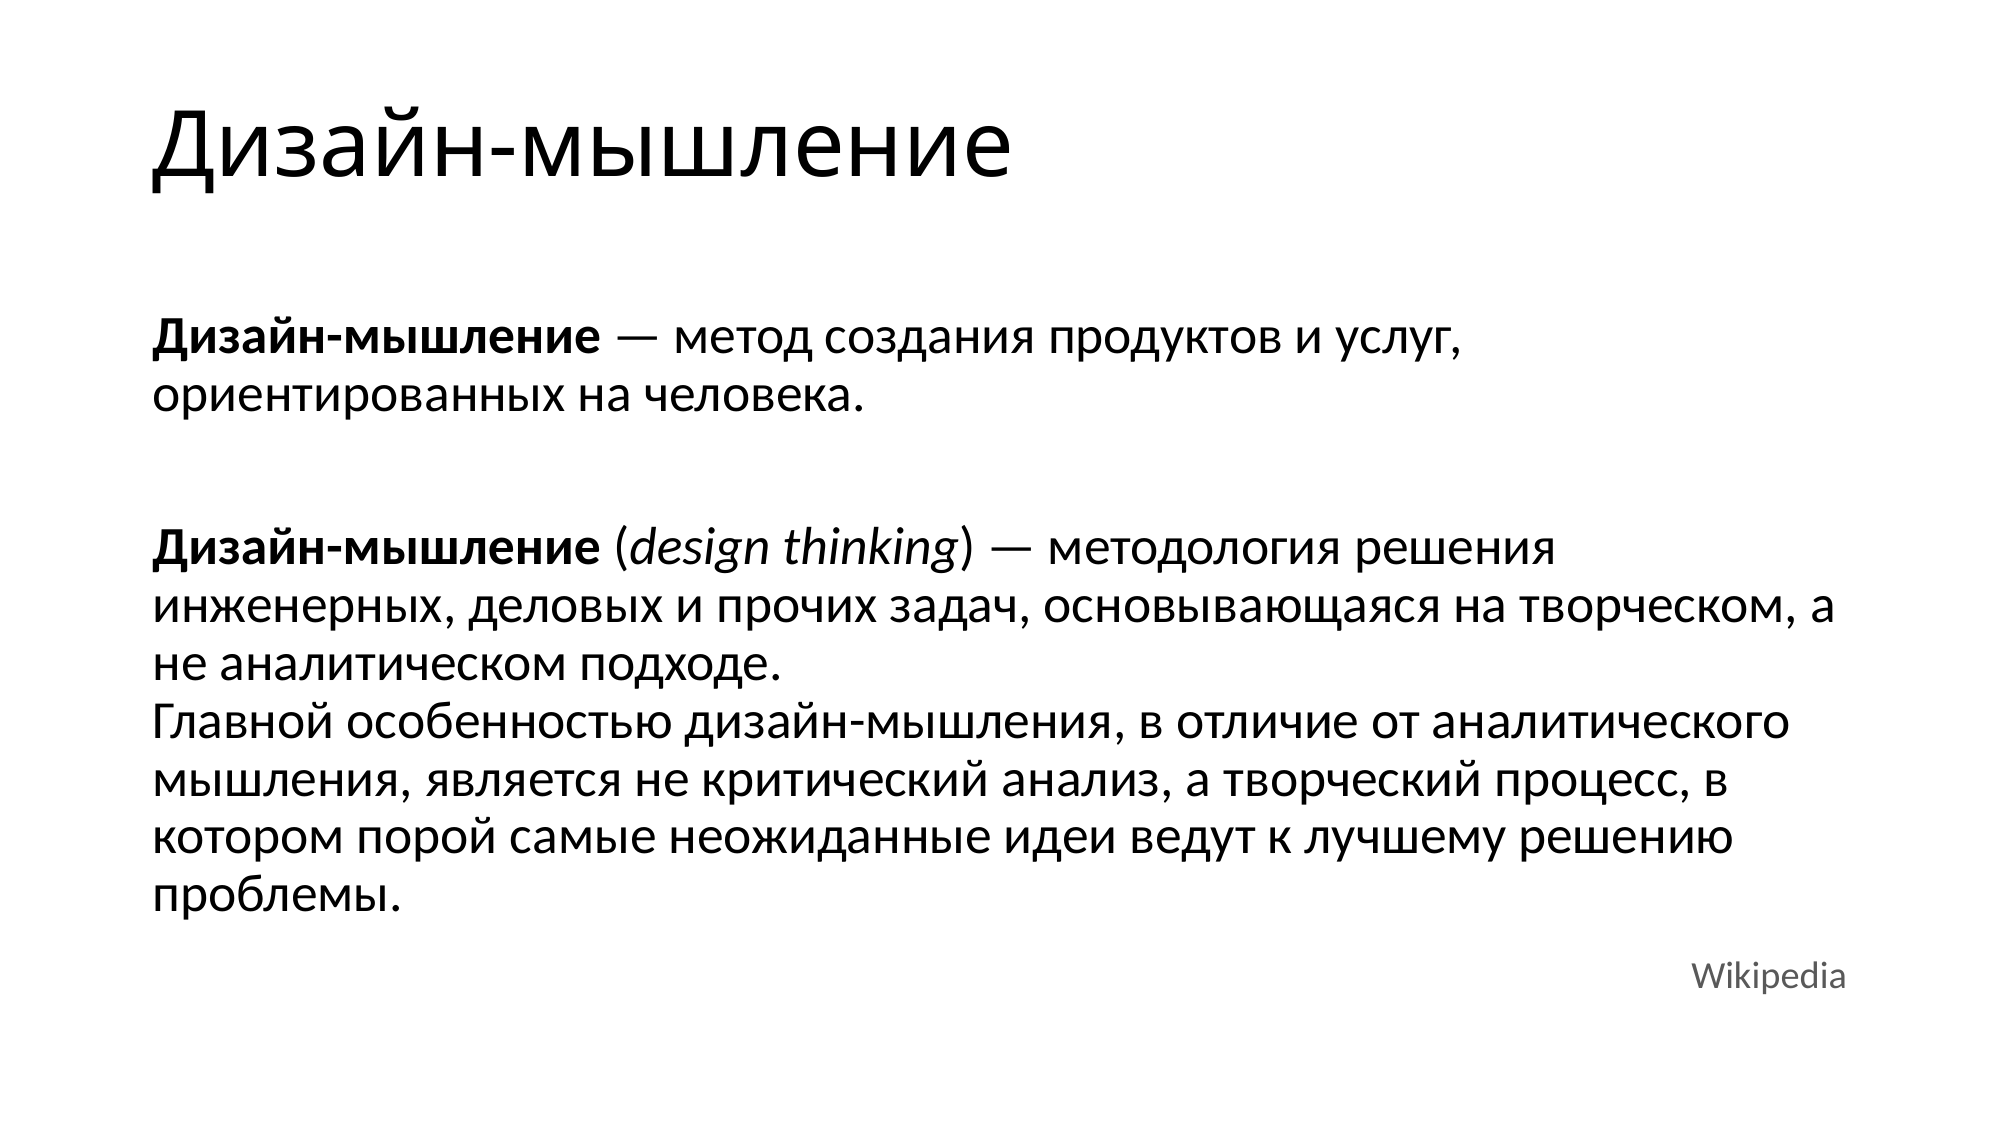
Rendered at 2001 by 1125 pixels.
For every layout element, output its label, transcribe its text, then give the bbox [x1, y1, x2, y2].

list Дизайн-мышление — метод создания продуктов и услуг, ориентированных на человека. Дизайн-мышление (design thinking) — методология решения инженерных, деловых и прочих задач, основывающаяся на творческом, а не аналитическом подходе. Главной особенностью дизайн-мышления, в отличие от аналитического мышления, является не критический анализ, а творческий процесс, в котором порой самые неожиданные идеи ведут к лучшему решению проблемы. Wikipedia [137, 299, 1863, 1014]
title Дизайн-мышление [137, 59, 1863, 235]
